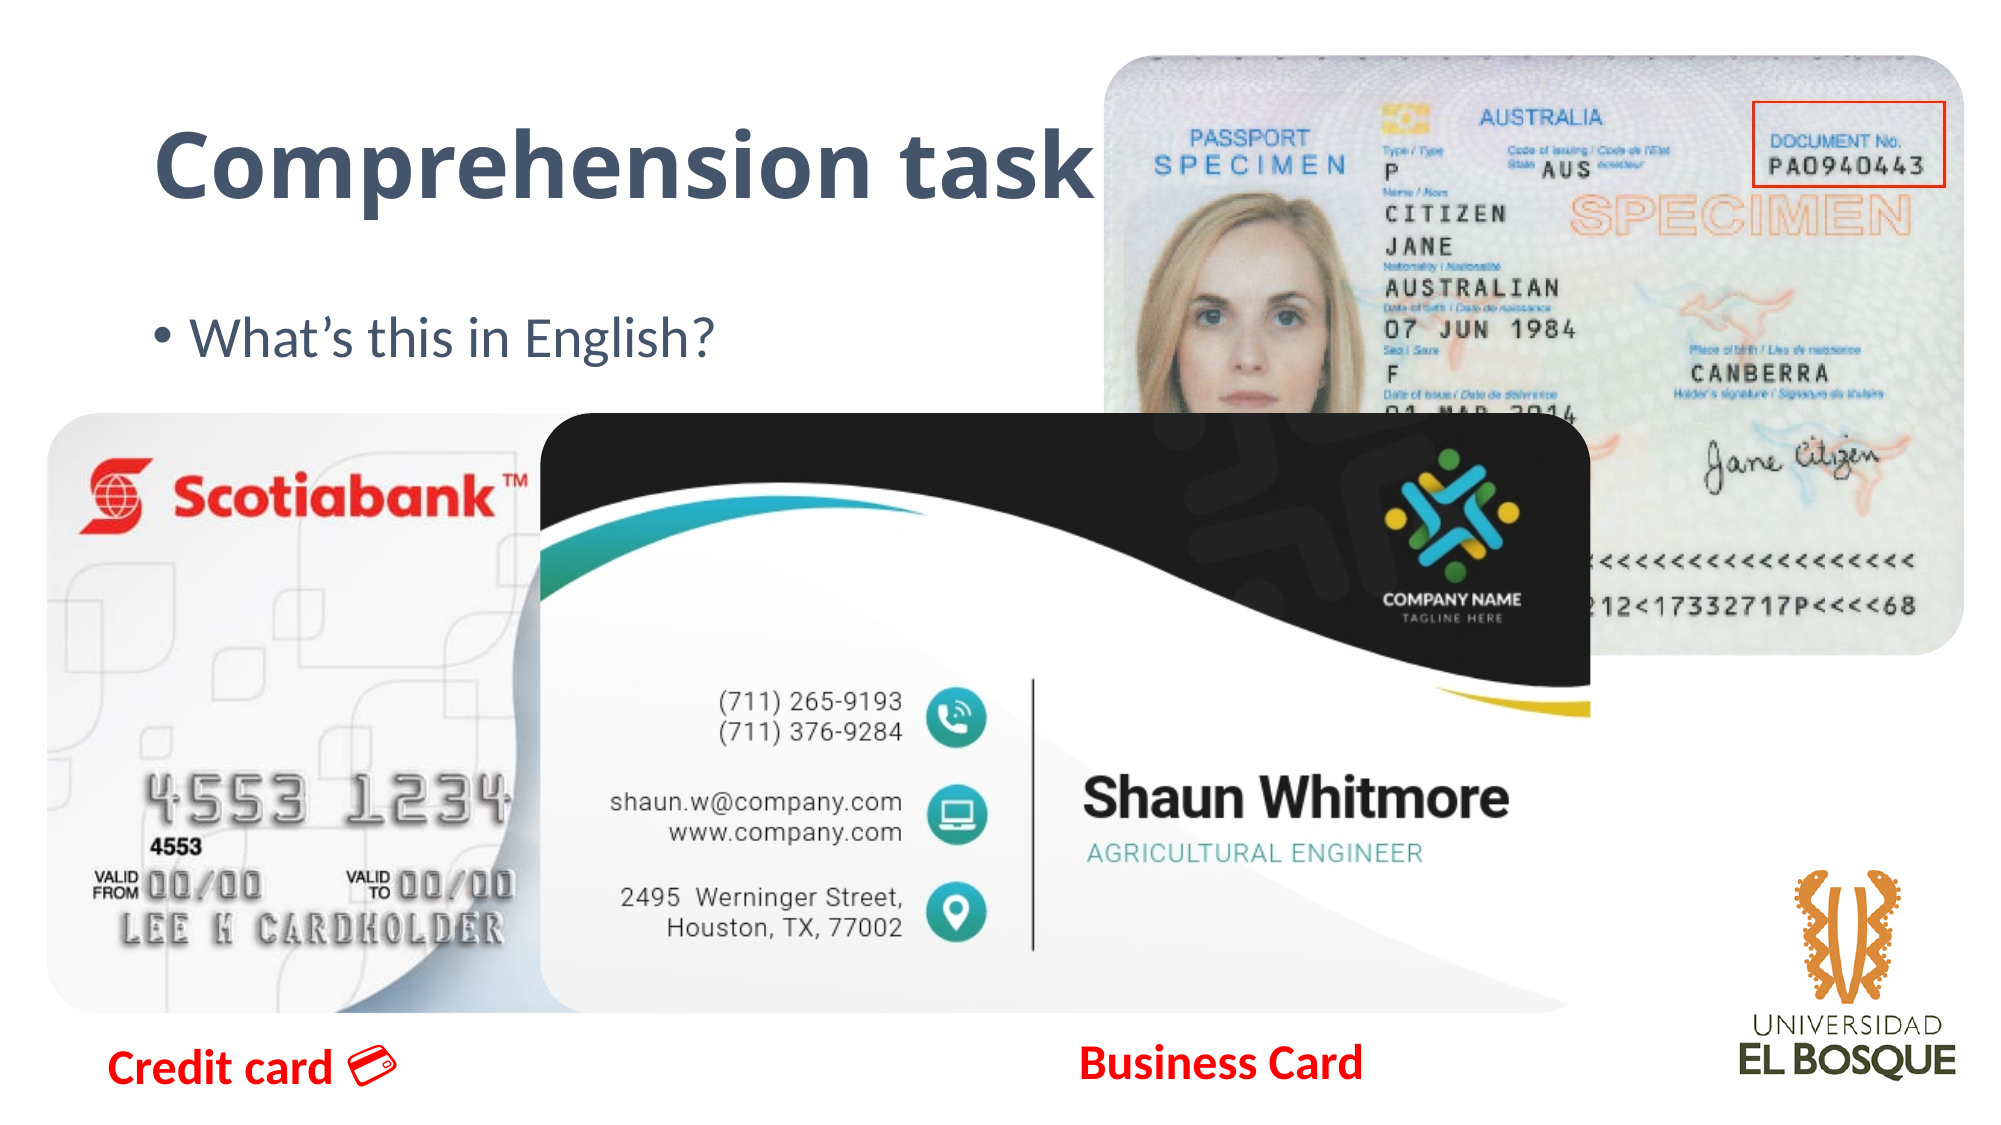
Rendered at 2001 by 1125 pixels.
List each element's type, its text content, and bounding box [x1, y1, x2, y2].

text_box Credit card 💳 [93, 1027, 564, 1102]
list What’s this in English? [137, 299, 989, 413]
text_box Business Card 👨‍💼 [1064, 1022, 1535, 1098]
title Comprehension task 🤓 [137, 59, 1103, 278]
text_box Passport 🛂 [1591, 725, 1601, 800]
picture [46, 55, 1965, 1014]
picture [1731, 862, 1965, 1088]
